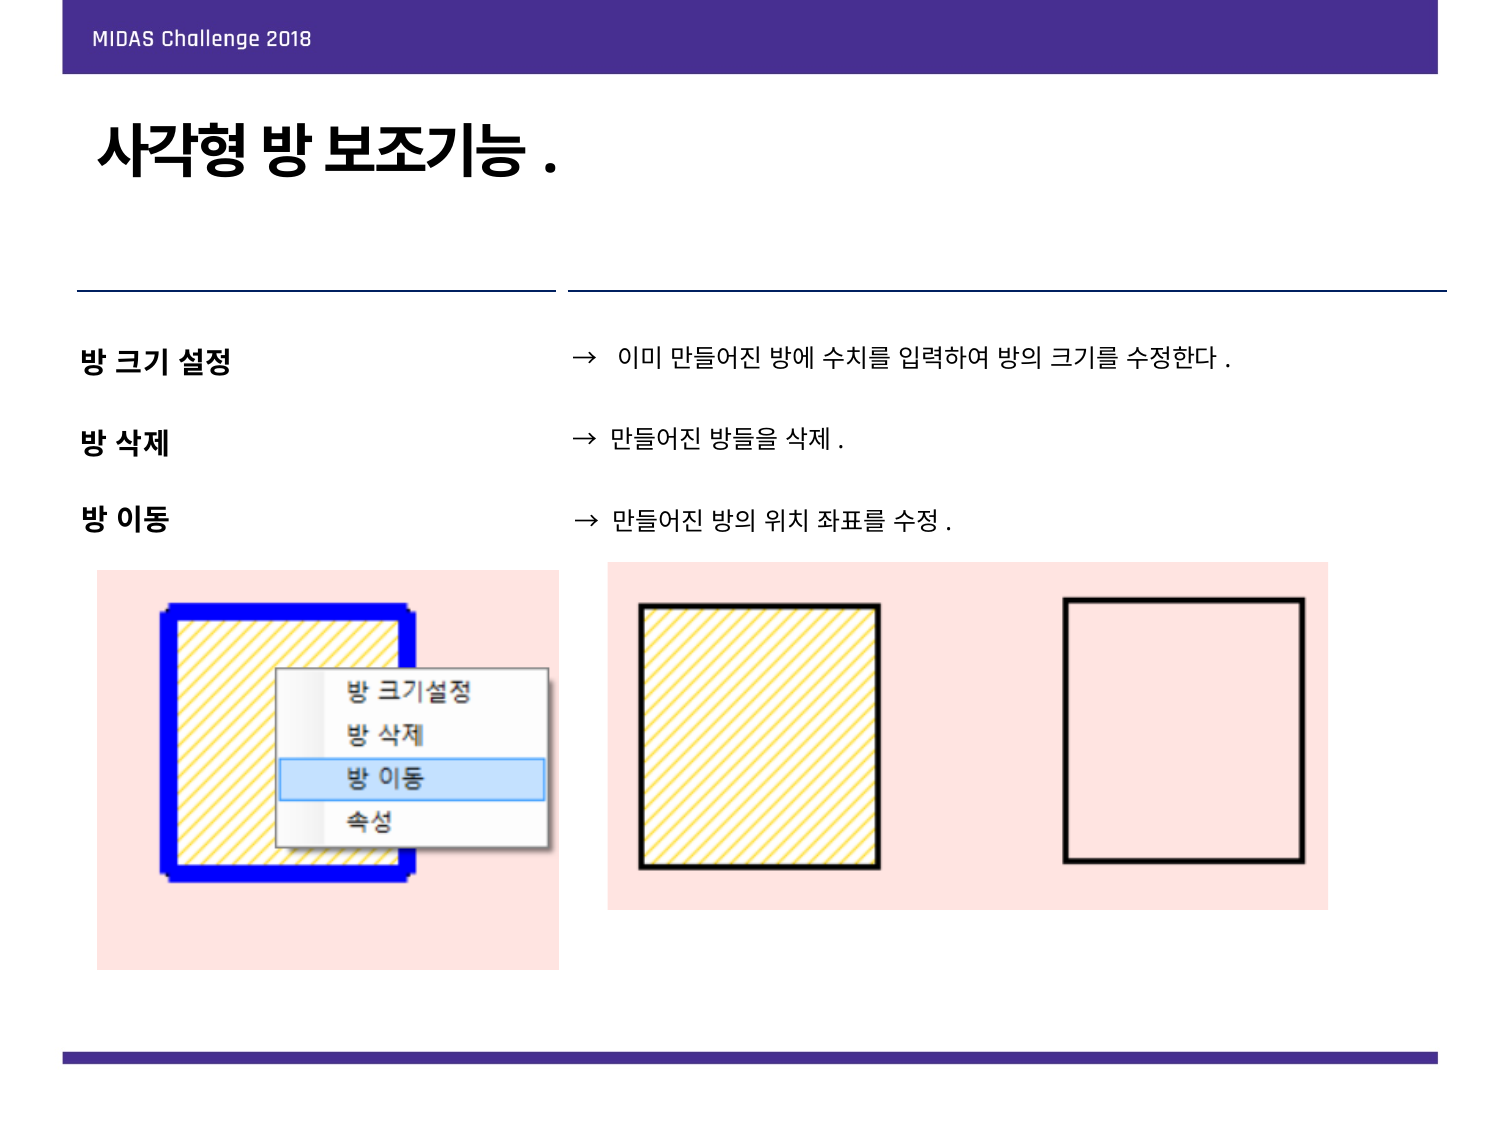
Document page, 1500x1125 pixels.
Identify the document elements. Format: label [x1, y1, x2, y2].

text_box [76, 290, 1448, 299]
picture [0, 0, 1500, 1125]
